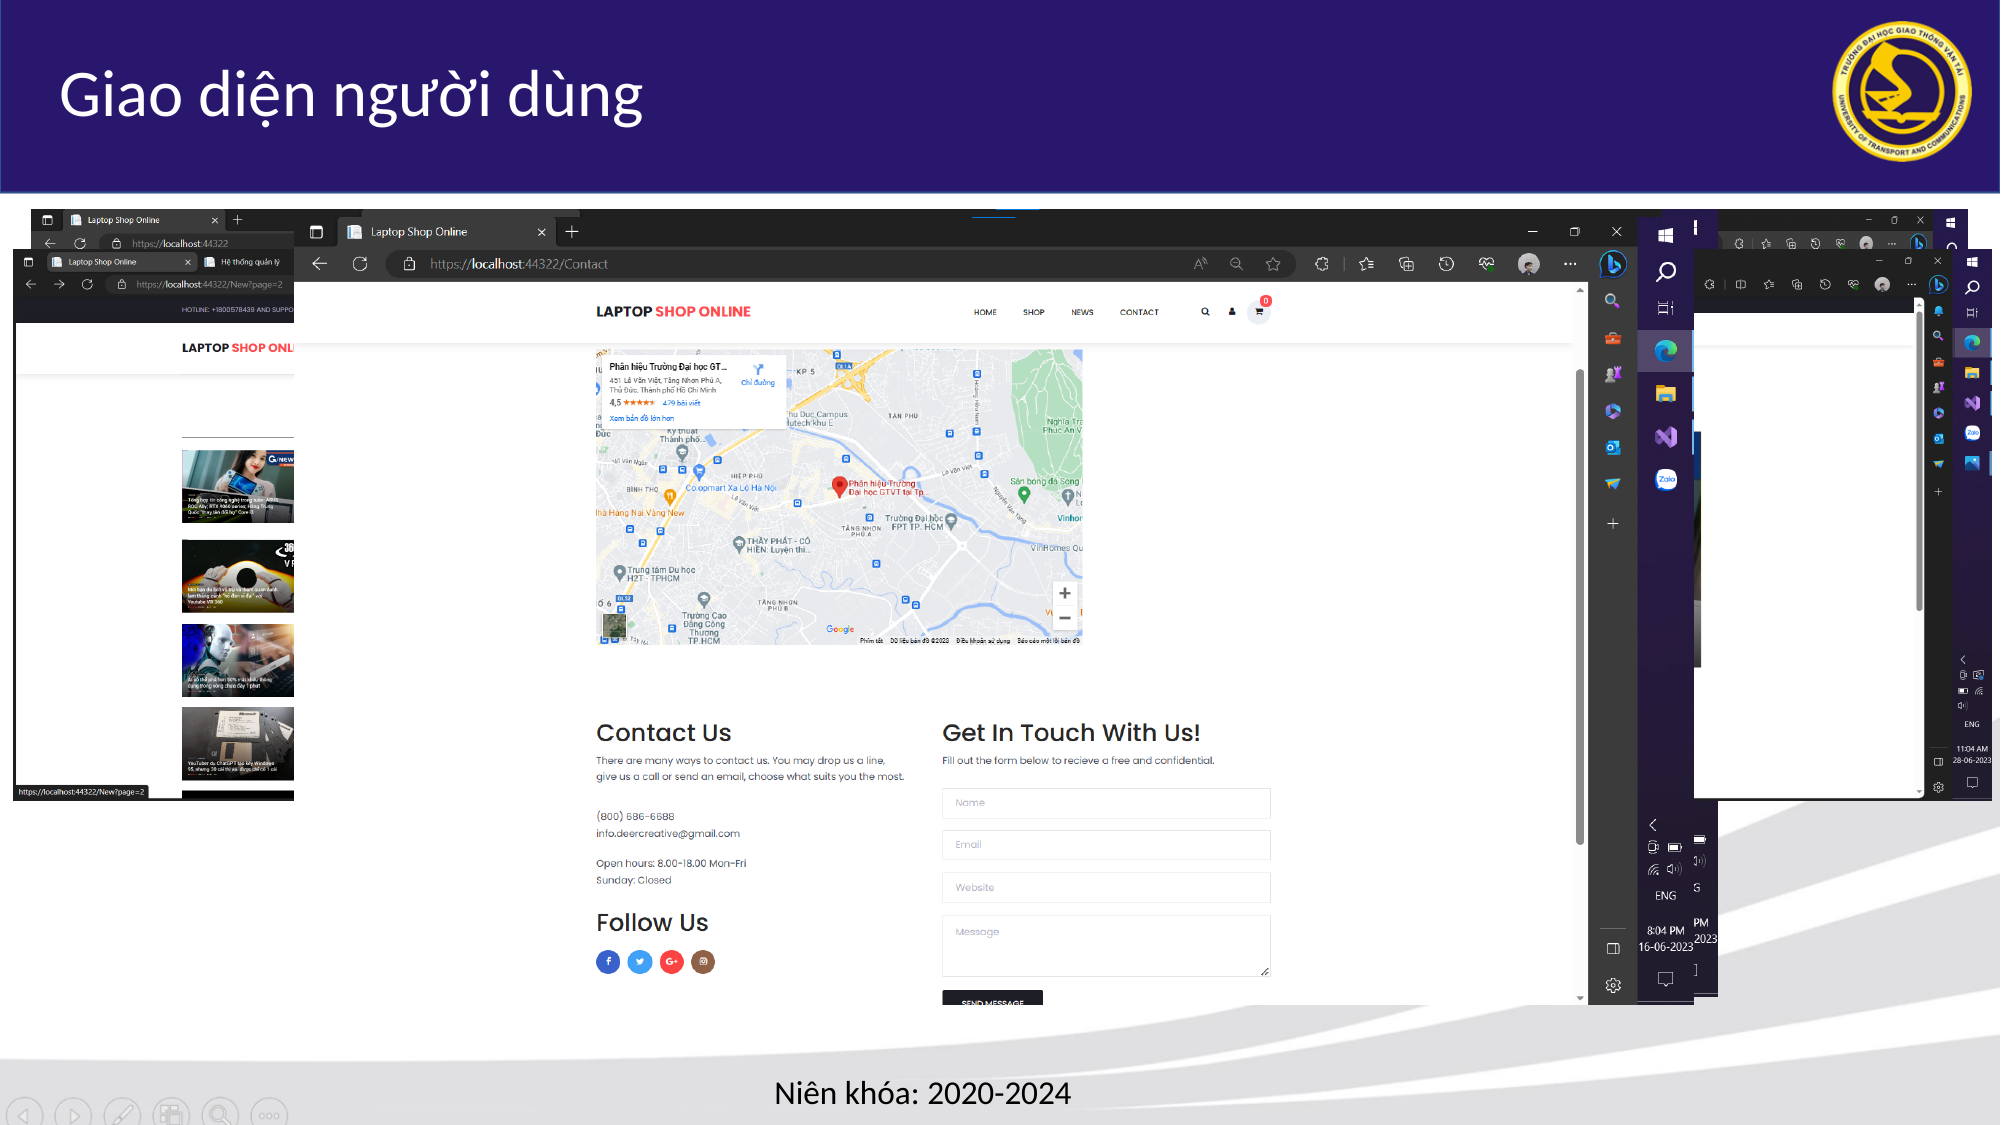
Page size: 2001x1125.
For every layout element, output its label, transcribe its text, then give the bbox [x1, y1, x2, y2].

picture [0, 0, 2000, 1125]
text_box Niên khóa: 2020-2024 [713, 1064, 1125, 1119]
text_box Giao diện người dùng [44, 42, 1232, 137]
